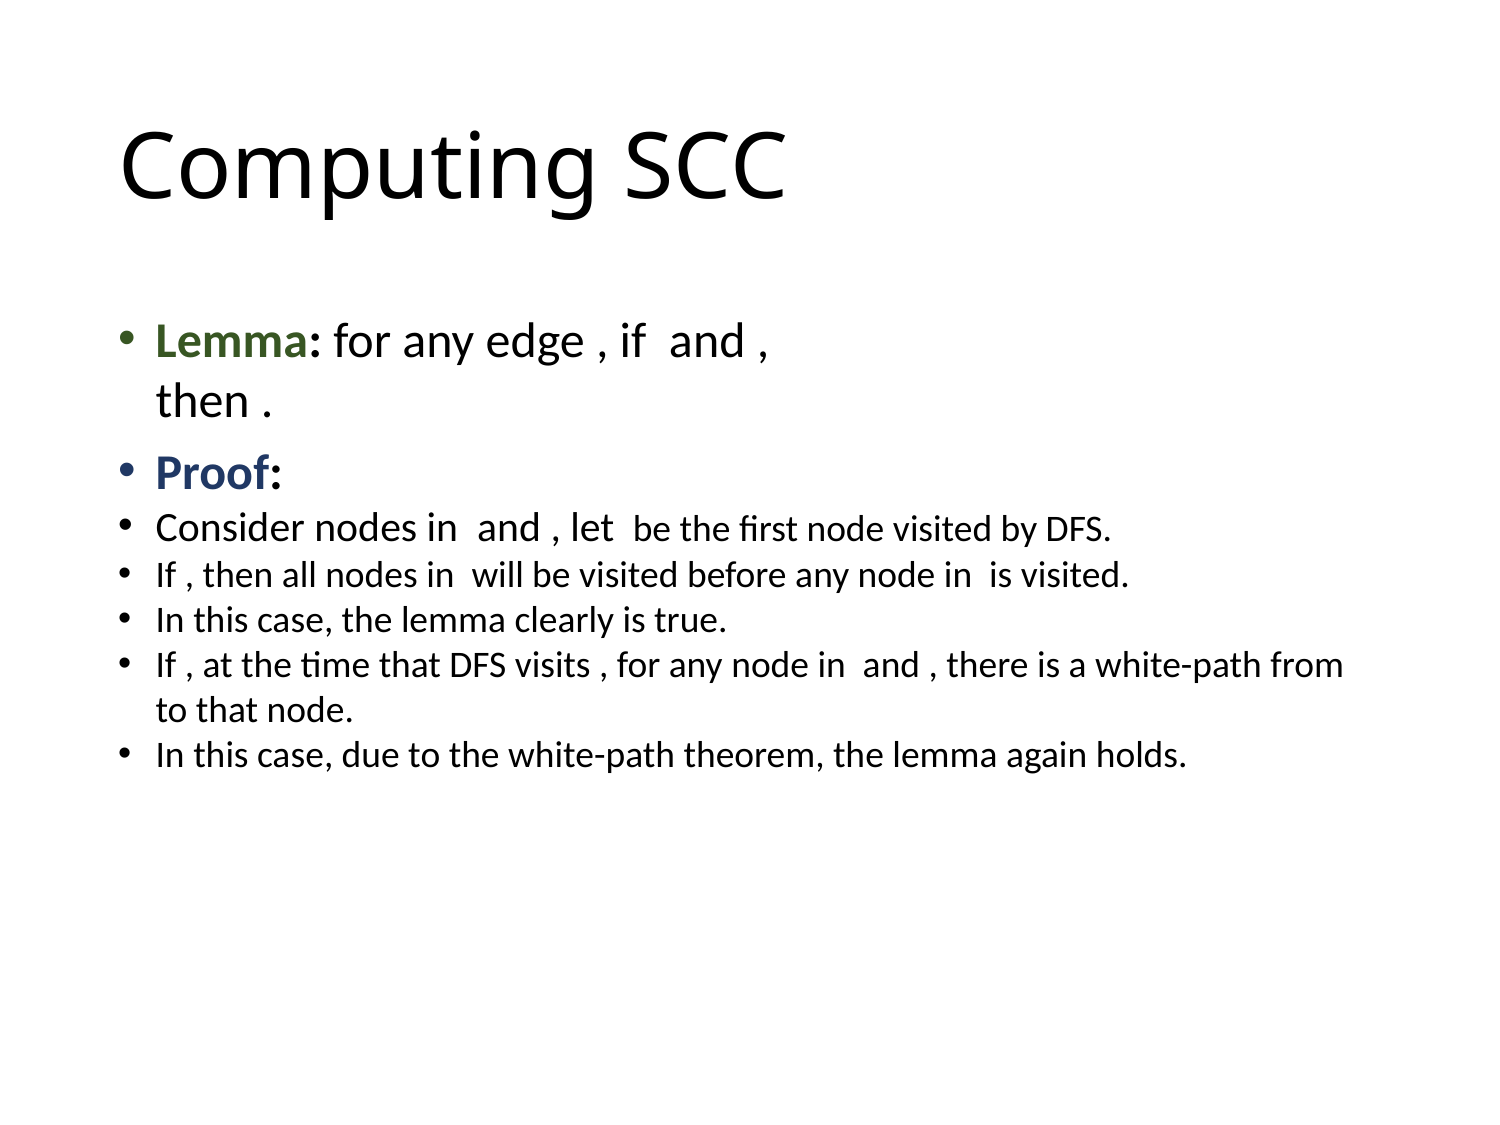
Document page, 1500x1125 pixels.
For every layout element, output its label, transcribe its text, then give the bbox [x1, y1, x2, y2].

title Computing SCC [103, 59, 1397, 278]
